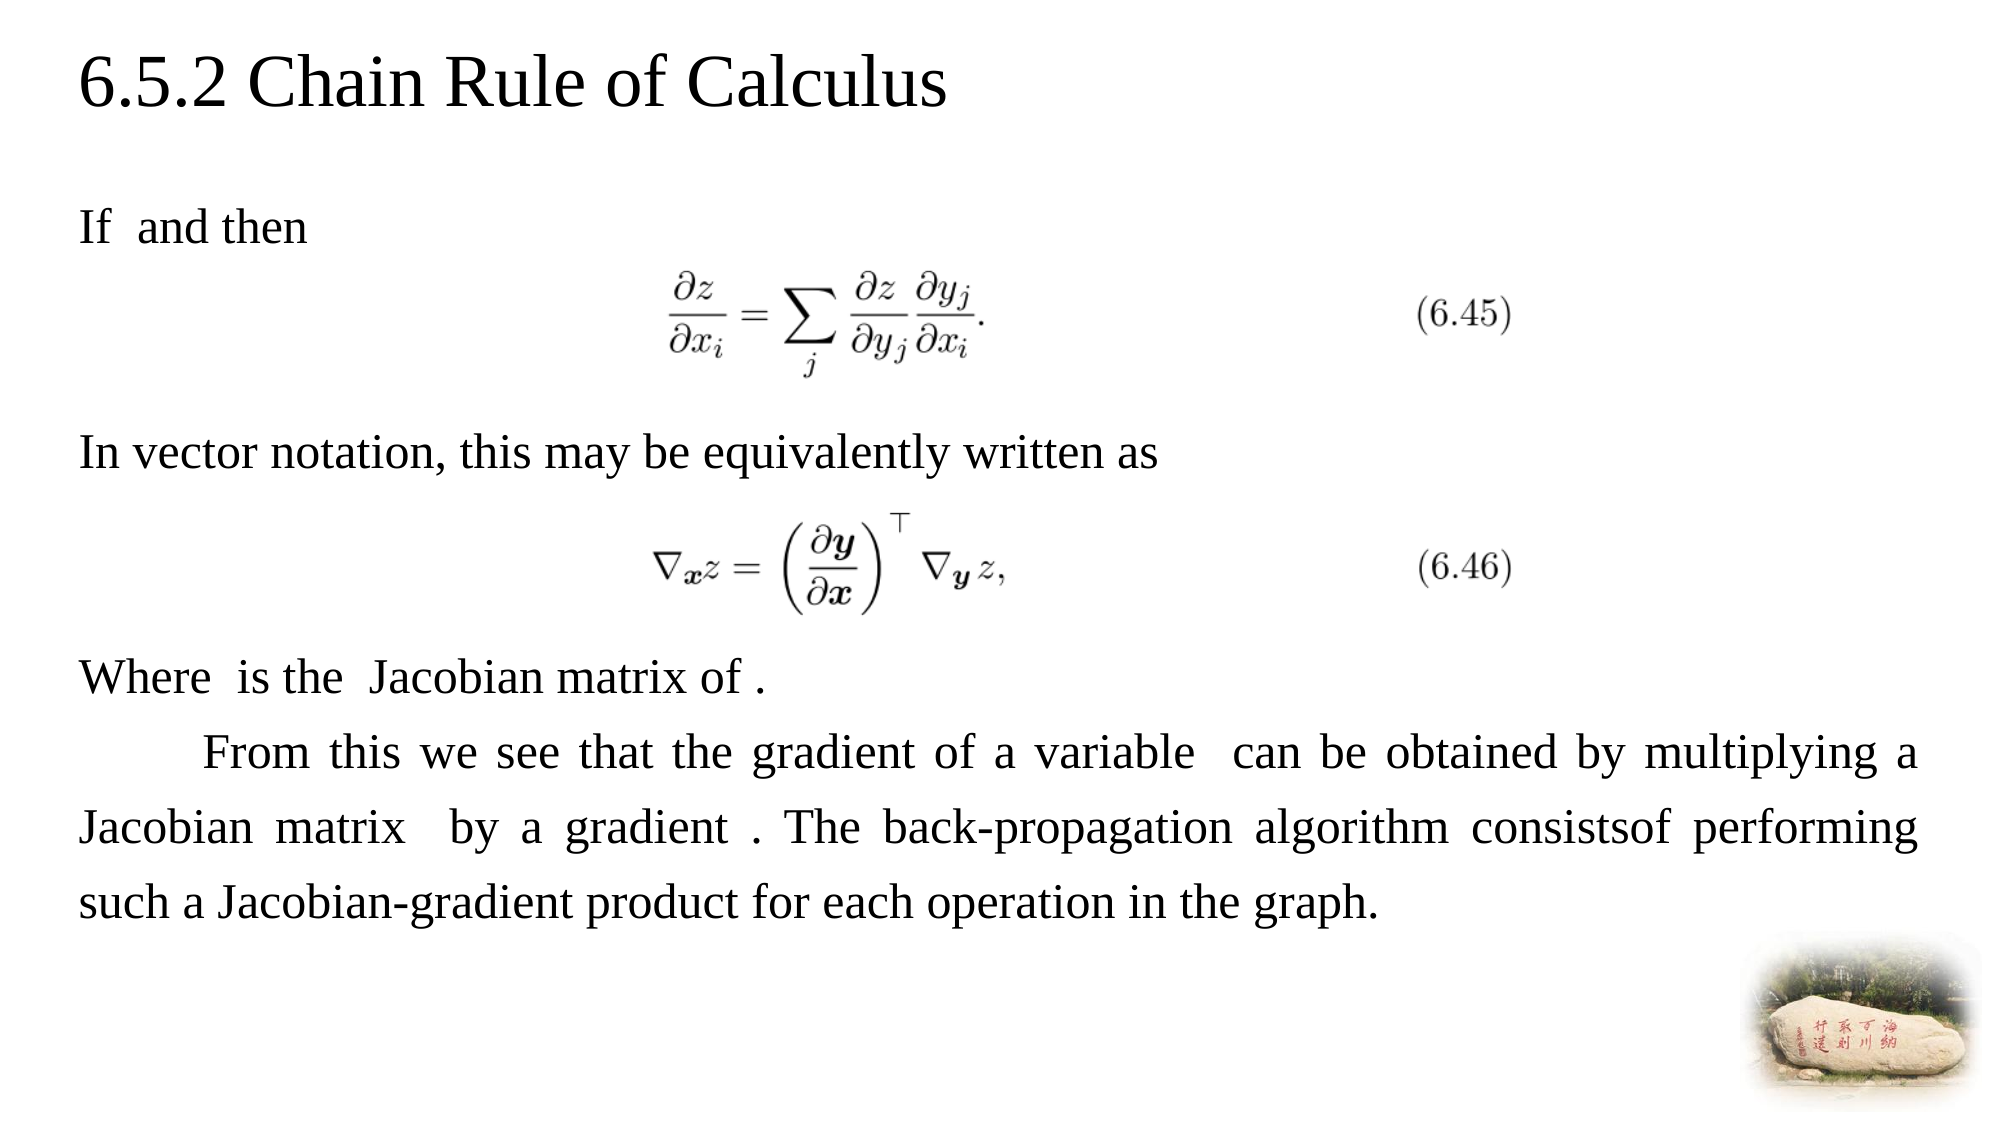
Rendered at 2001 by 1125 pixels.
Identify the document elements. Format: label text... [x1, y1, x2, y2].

title 6.5.2 Chain Rule of Calculus [63, 21, 1936, 142]
picture [618, 494, 1535, 634]
picture [1740, 927, 1985, 1112]
picture [646, 249, 1542, 389]
